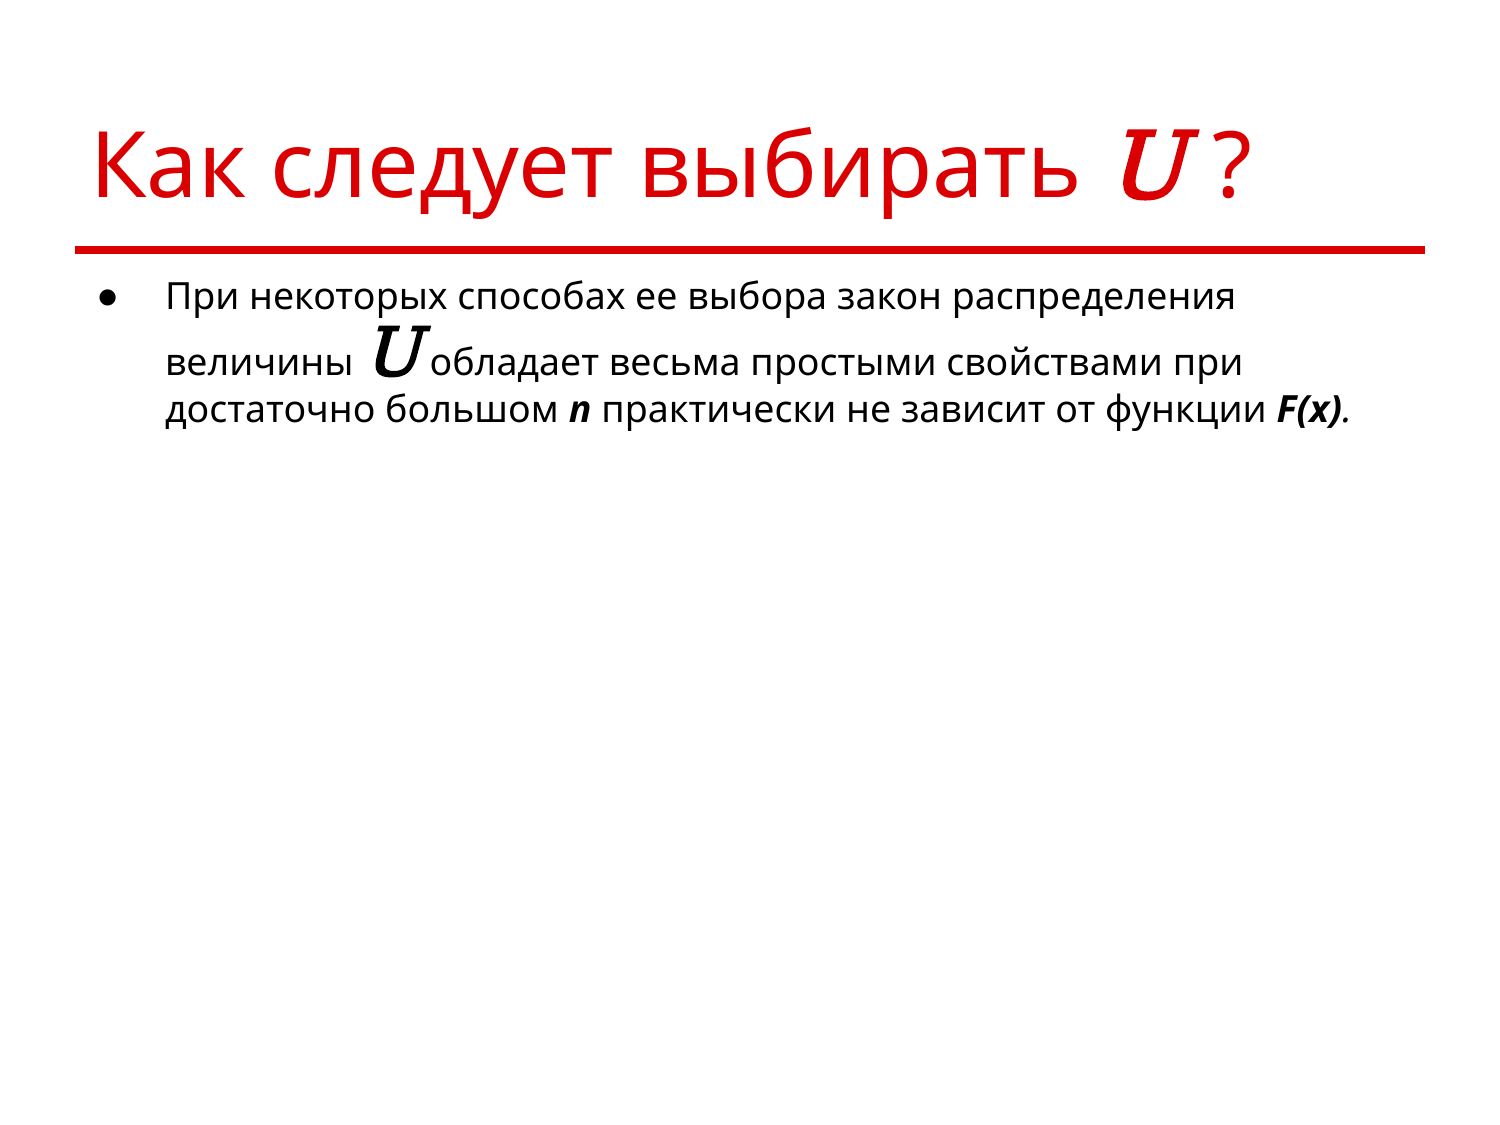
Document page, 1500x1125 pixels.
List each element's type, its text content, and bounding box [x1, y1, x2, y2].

title Как следует выбирать U ? [75, 45, 1425, 233]
list При некоторых способах ее выбора закон распределения величины U обладает весьма простыми свойствами при достаточно большом n практически не зависит от функции F(х). [75, 262, 1425, 1078]
